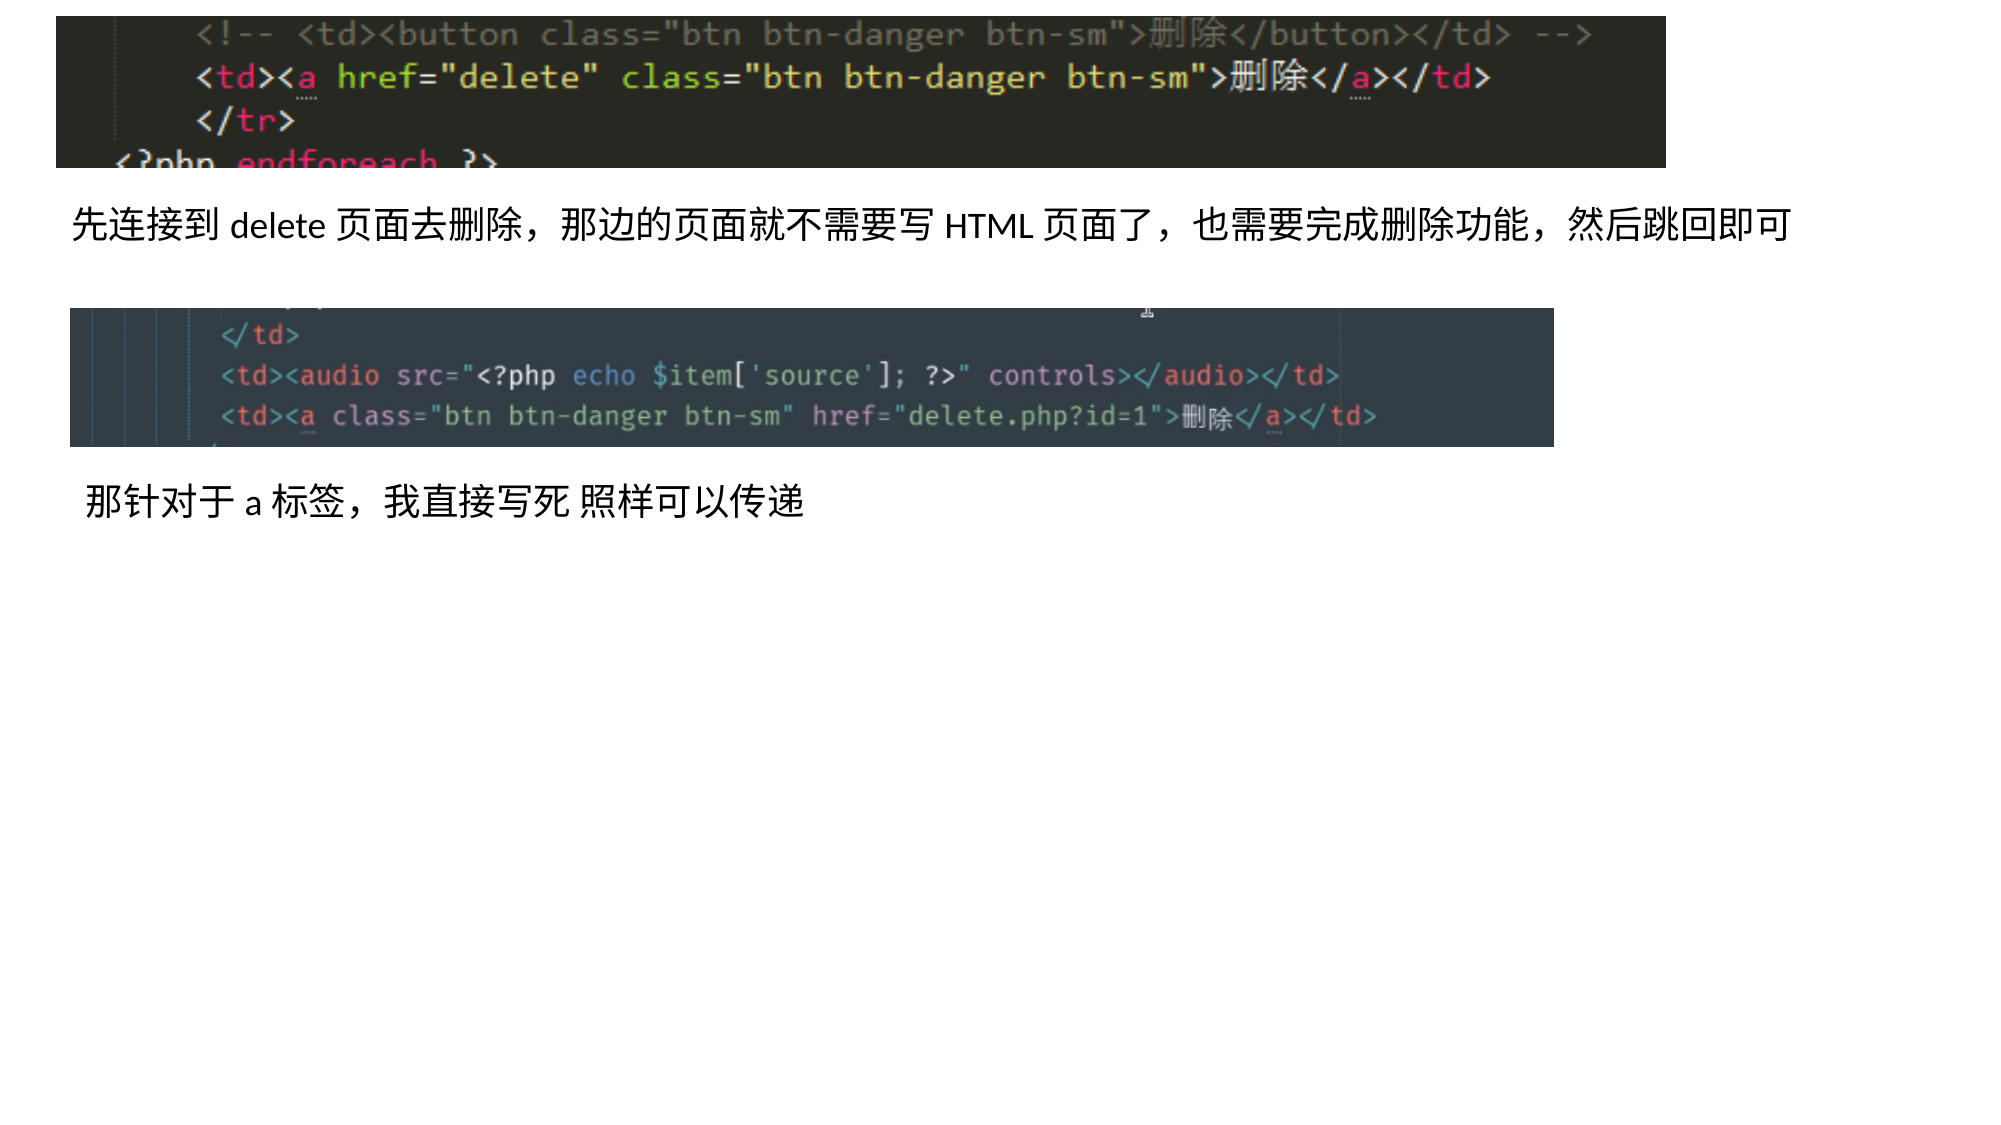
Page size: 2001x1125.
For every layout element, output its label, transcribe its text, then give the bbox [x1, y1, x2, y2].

picture [56, 16, 1666, 168]
text_box 先连接到delete页面去删除，那边的页面就不需要写HTML页面了，也需要完成删除功能，然后跳回即可 [56, 194, 1955, 254]
picture [70, 308, 1554, 447]
text_box 那针对于a标签，我直接写死 照样可以传递 [70, 470, 1531, 531]
